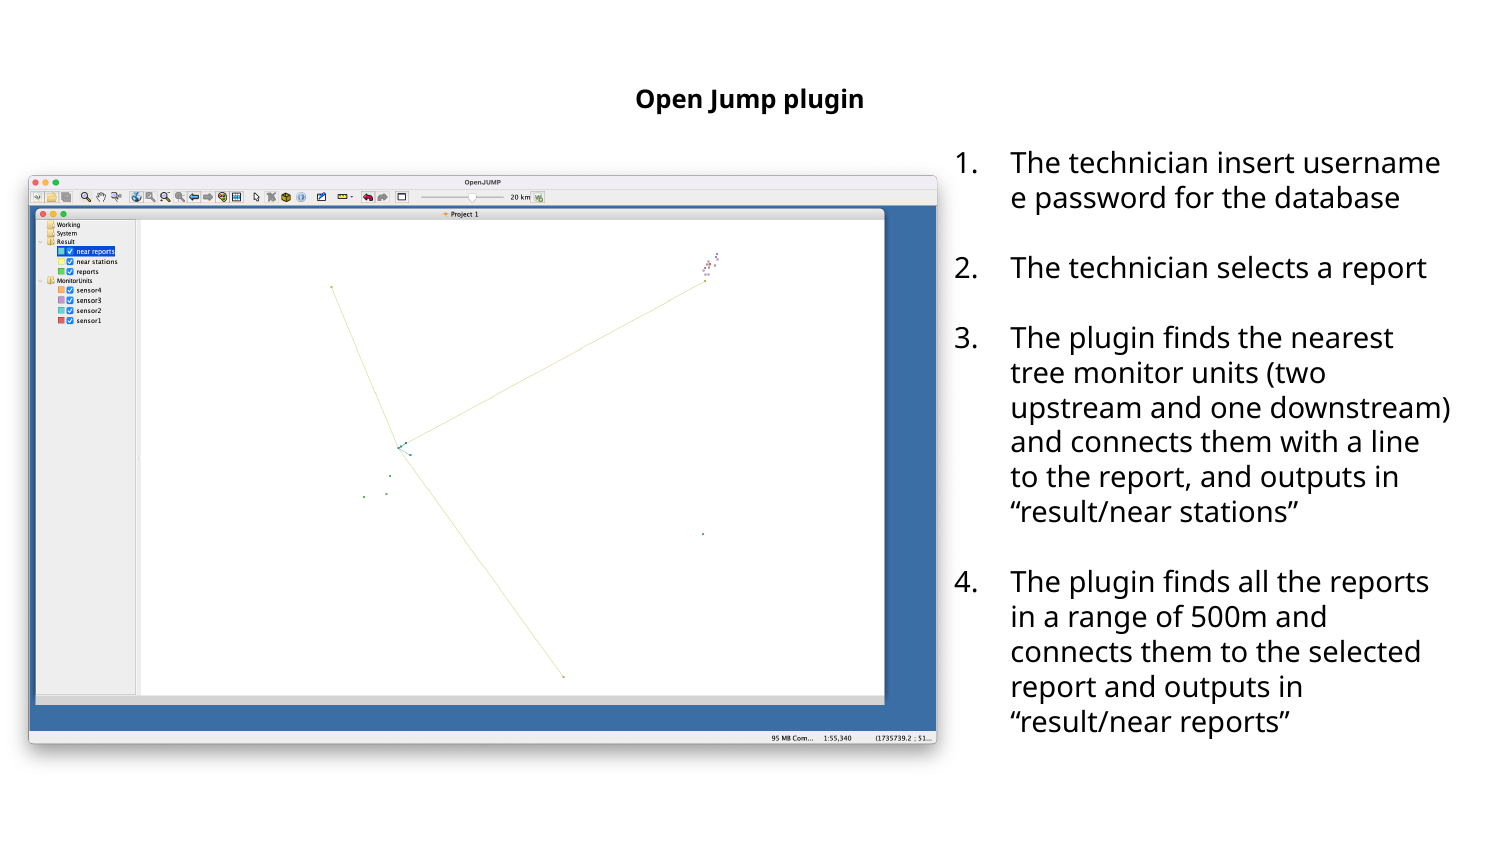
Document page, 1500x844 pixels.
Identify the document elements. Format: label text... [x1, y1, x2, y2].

picture [0, 156, 965, 781]
title Open Jump plugin [75, 67, 1425, 129]
text_box The technician insert username e password for the database The technician selects a report The plugin finds the nearest tree monitor units (two upstream and one downstream) and connects them with a line to the report, and outputs in “result/near stations” The plugin finds all the reports in a range of 500m and connects them to the selected report and outputs in “result/near reports” [965, 156, 1467, 761]
